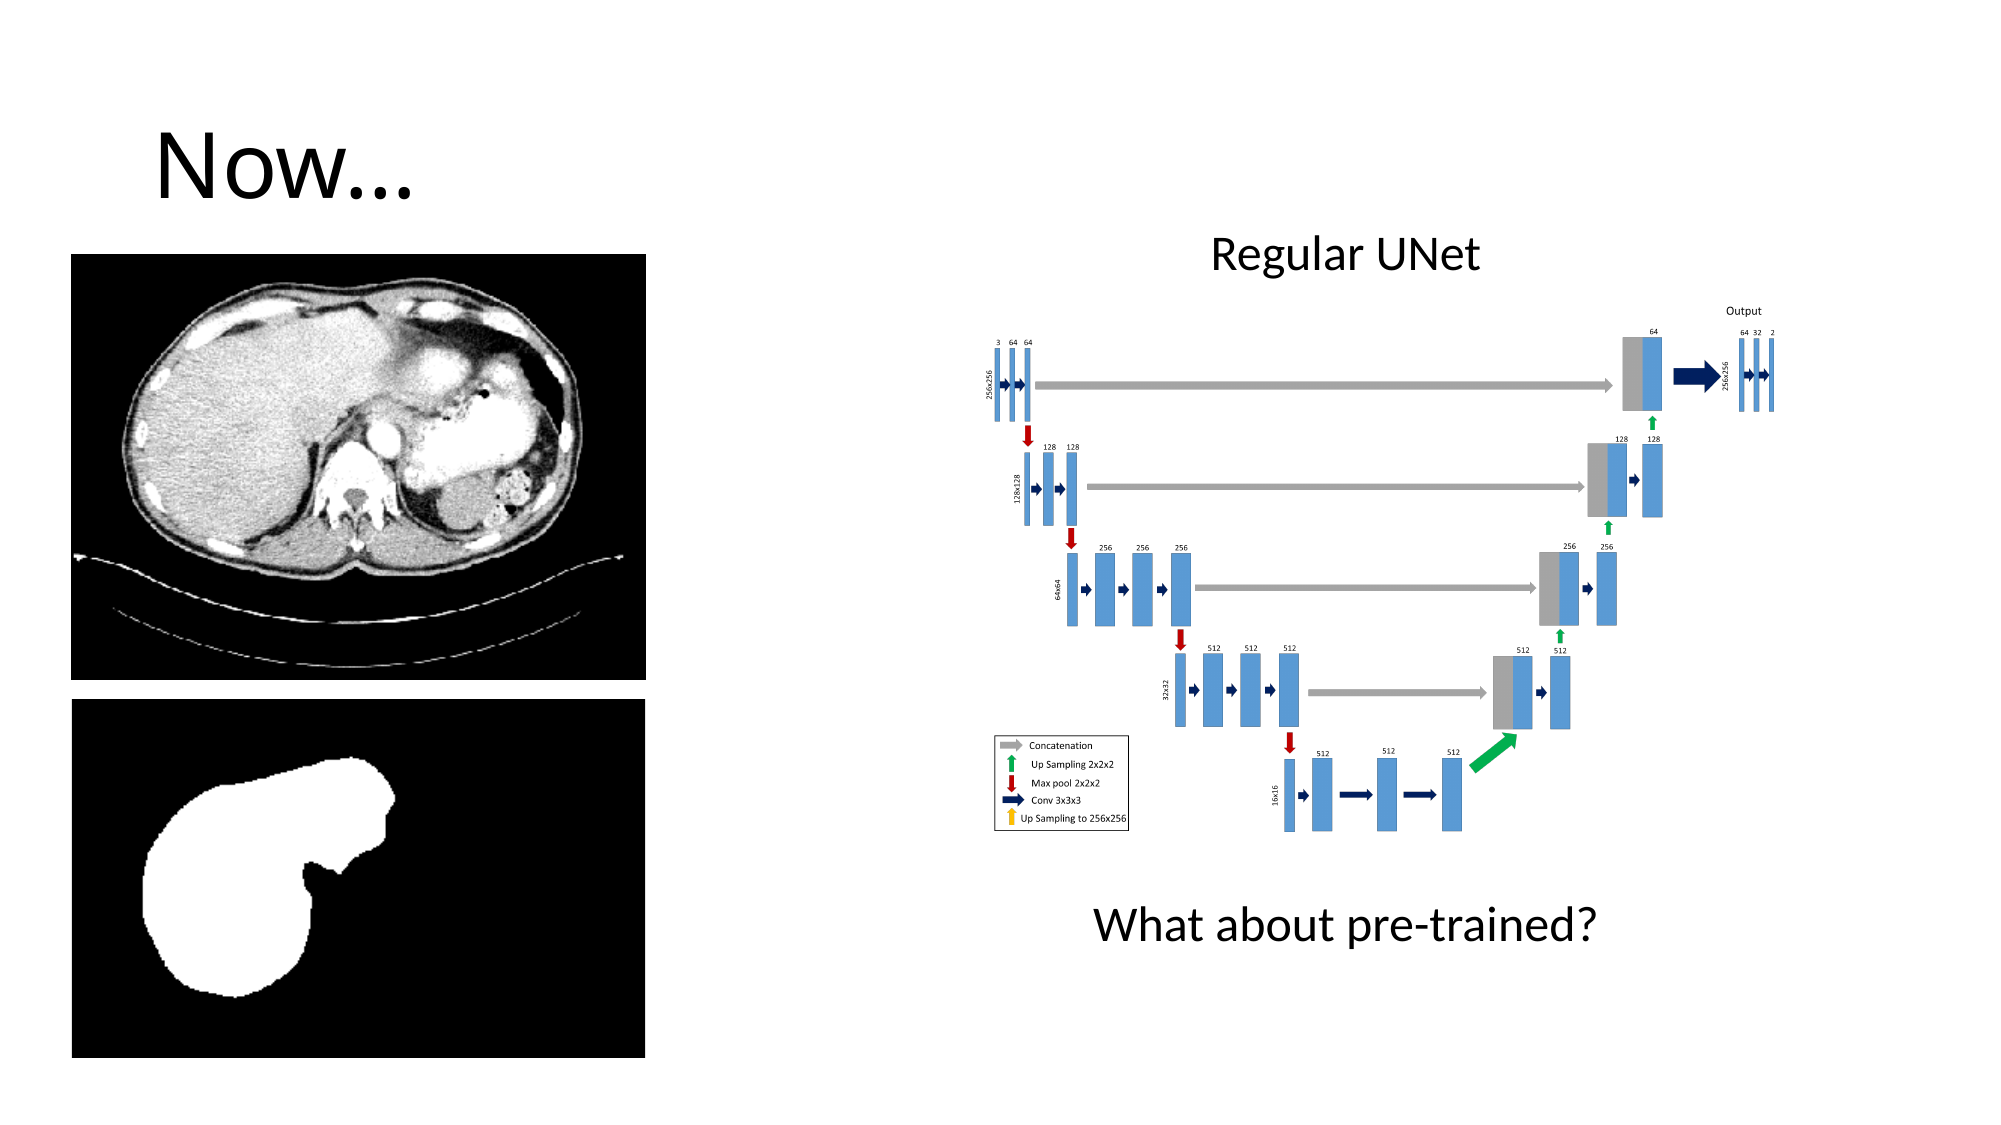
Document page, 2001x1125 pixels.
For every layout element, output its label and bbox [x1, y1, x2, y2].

text_box [71, 255, 646, 1058]
picture [981, 299, 1780, 832]
title [137, 59, 1863, 278]
text_box [1053, 884, 1639, 960]
text_box [1053, 212, 1639, 288]
